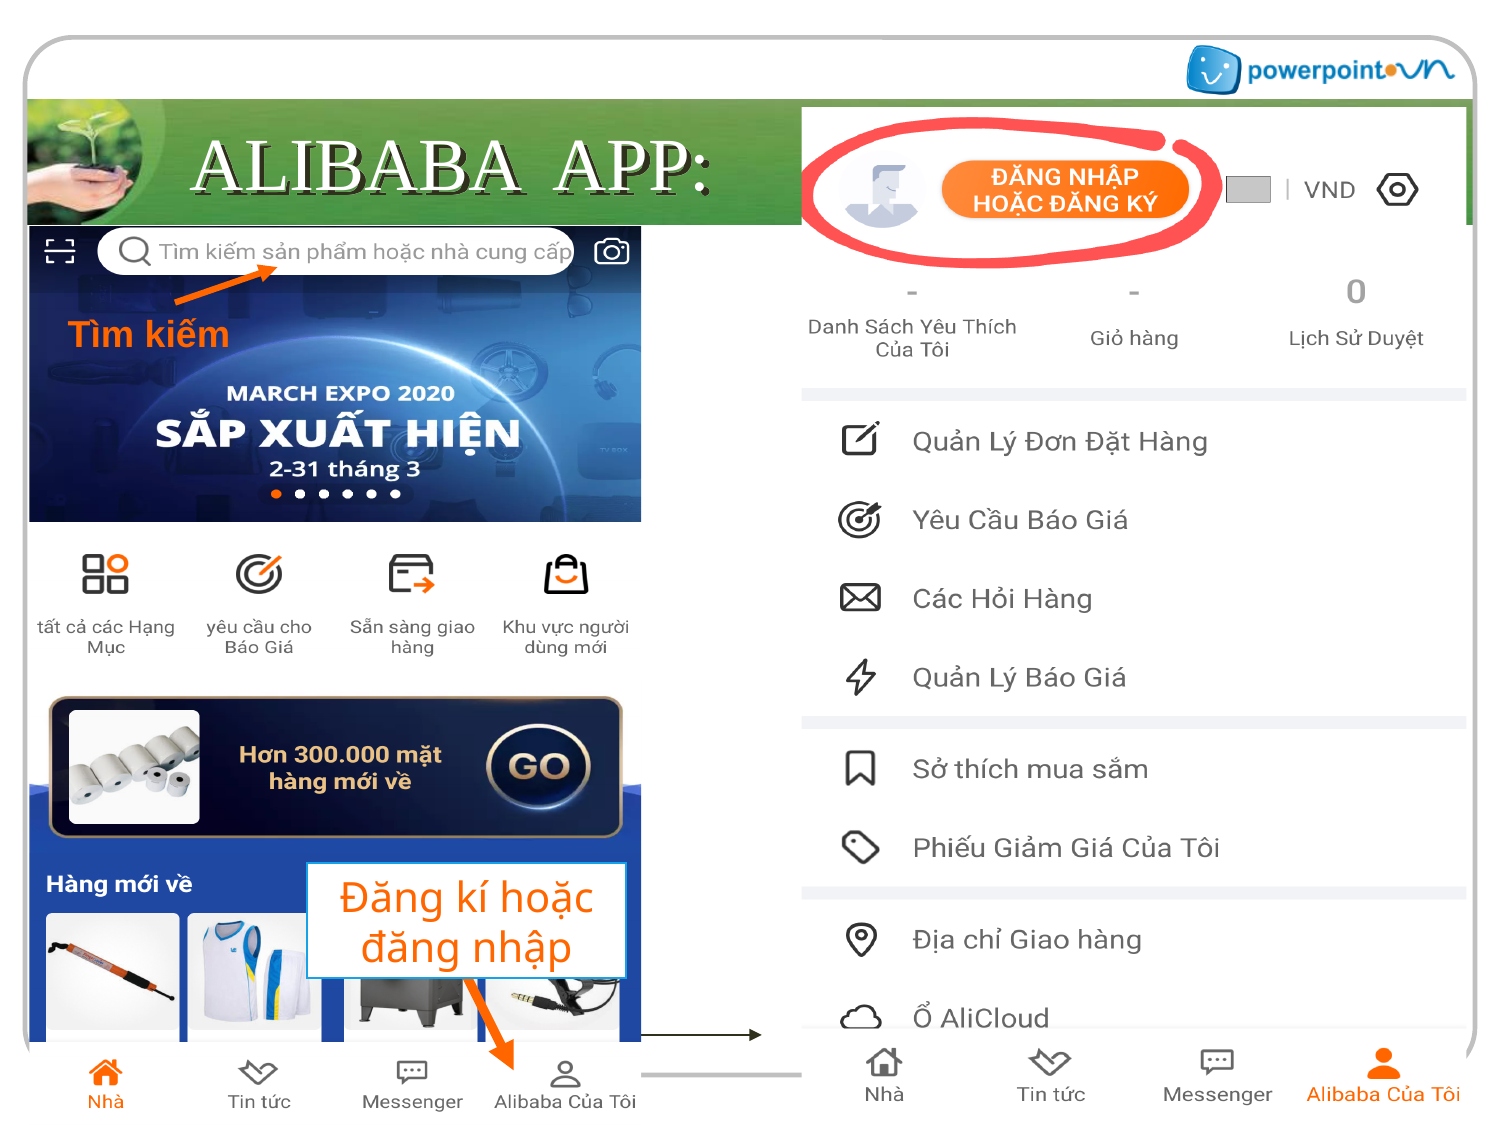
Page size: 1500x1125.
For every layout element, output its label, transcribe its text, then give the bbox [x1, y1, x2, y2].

picture [29, 226, 642, 1125]
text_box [174, 267, 278, 303]
picture [1183, 43, 1466, 96]
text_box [466, 975, 514, 1071]
title ALIBABA APP: [174, 117, 801, 205]
picture [28, 99, 1472, 1120]
